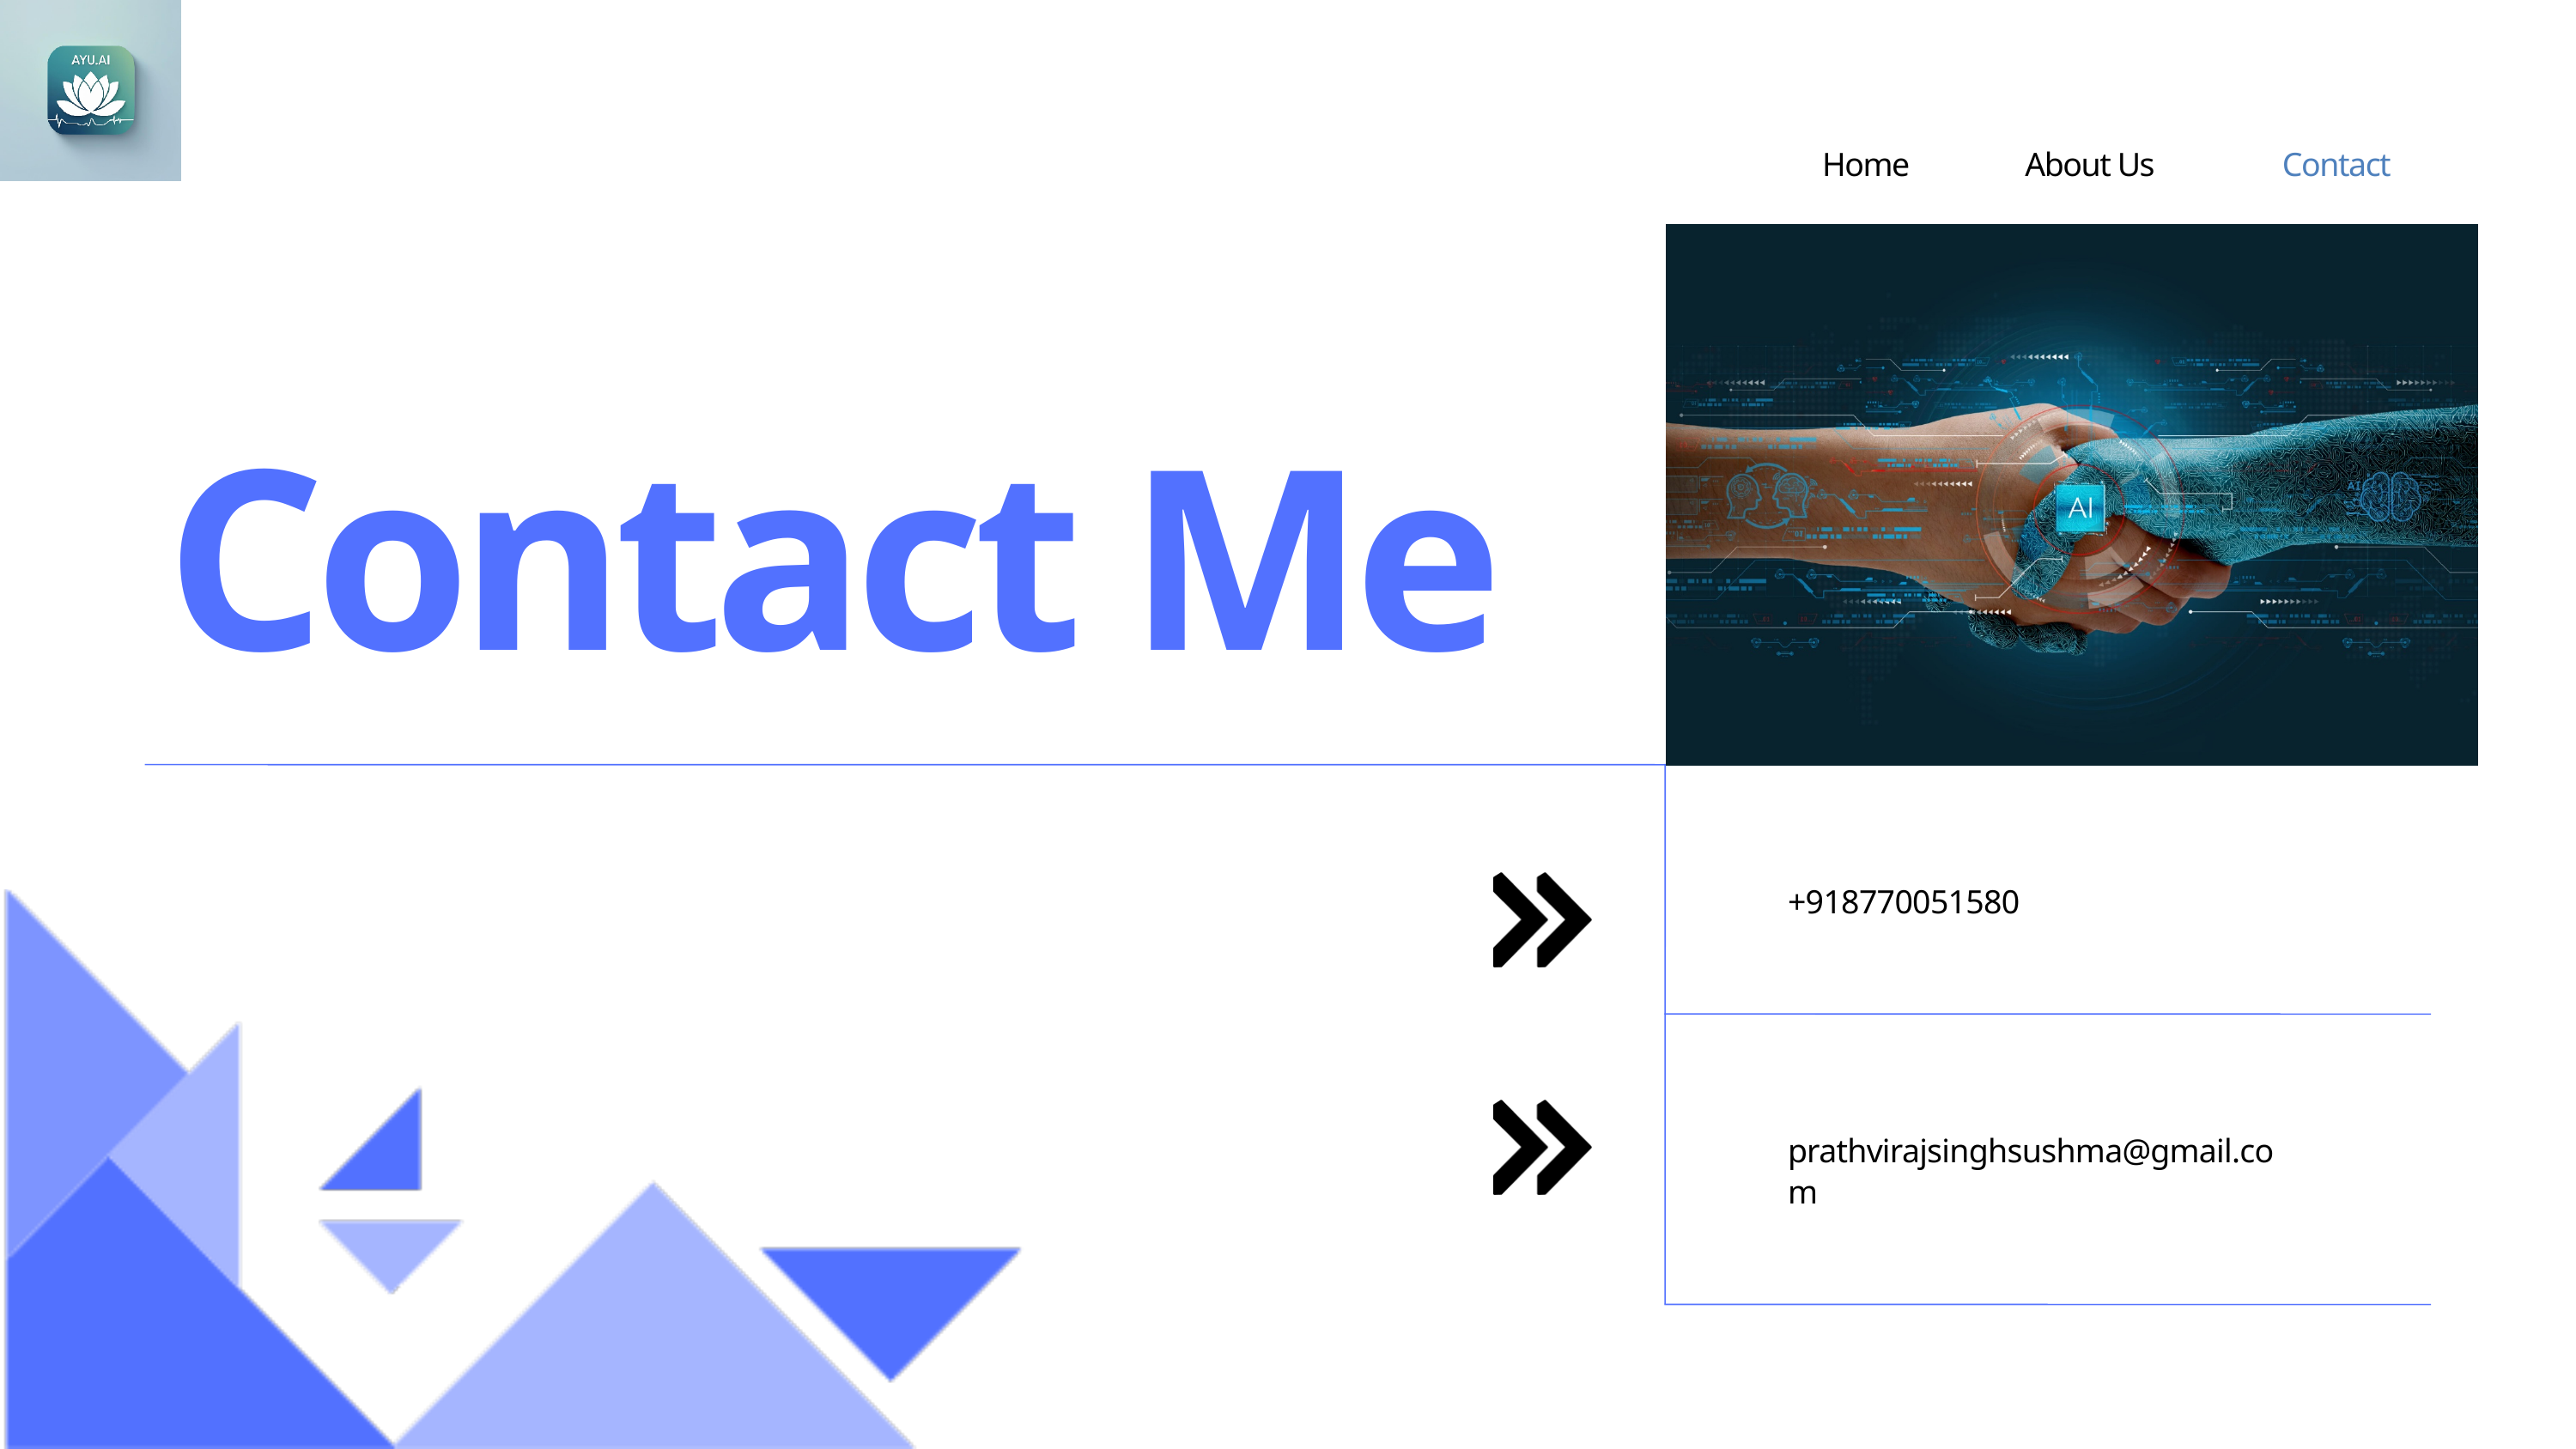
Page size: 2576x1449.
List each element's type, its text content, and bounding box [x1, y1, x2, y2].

text_box +918770051580 [1788, 878, 2128, 920]
text_box Contact Me [166, 492, 1662, 700]
picture [0, 0, 181, 181]
picture [1666, 224, 2478, 766]
text_box About Us [1996, 137, 2184, 184]
picture [1492, 872, 1592, 967]
picture [1492, 1100, 1592, 1195]
text_box prathvirajsinghsushma@gmail.com [1788, 1127, 2300, 1211]
picture [2471, 413, 2478, 418]
text_box Home [1795, 137, 1938, 184]
text_box Contact [2242, 137, 2432, 184]
text_box [0, 889, 1030, 1449]
